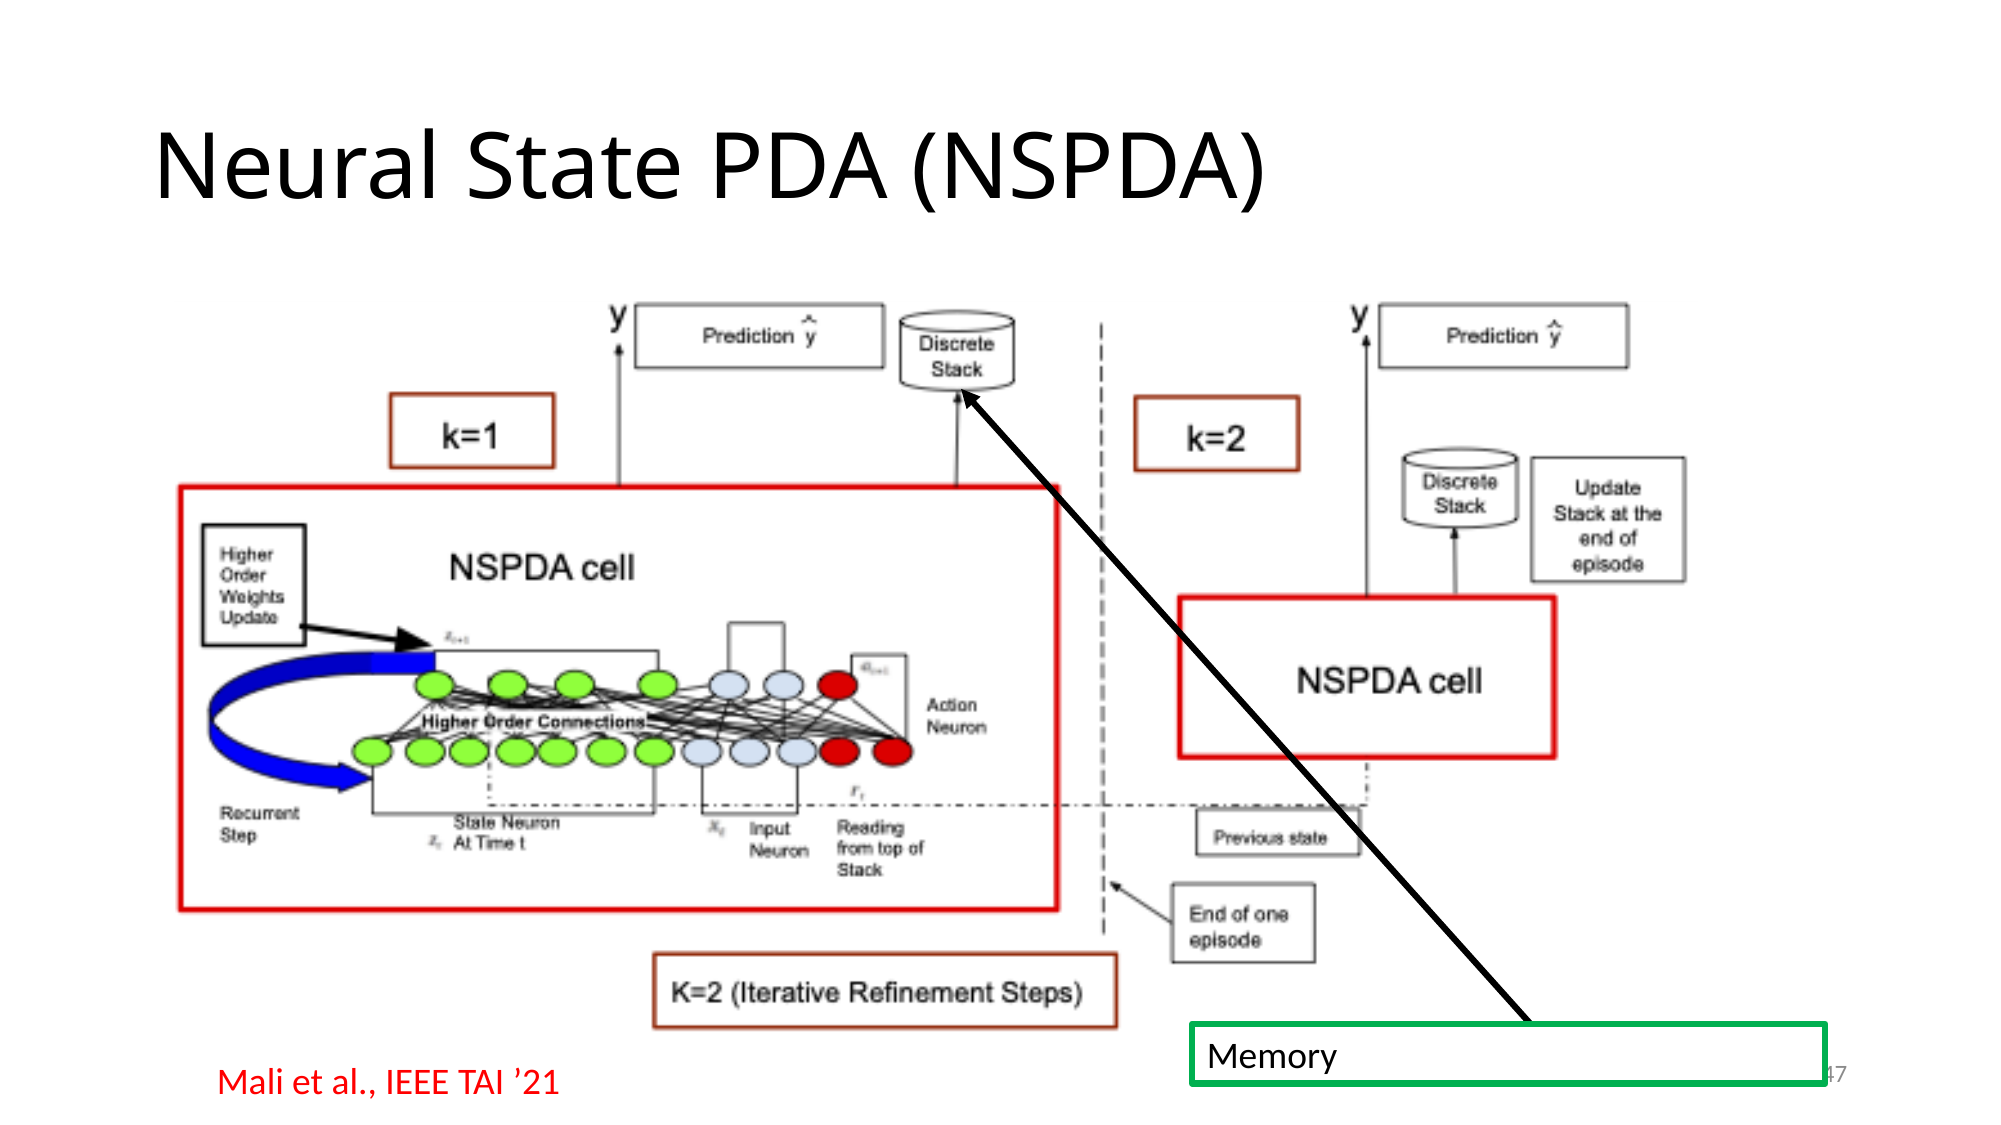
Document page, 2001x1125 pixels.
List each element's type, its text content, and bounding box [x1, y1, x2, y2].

slide_number 47 [1412, 1042, 1863, 1103]
text_box Mali et al., IEEE TAI ’21 [202, 1052, 576, 1110]
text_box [961, 388, 1531, 1024]
picture [174, 300, 1698, 1052]
text_box Memory [1192, 1023, 1826, 1084]
title Neural State PDA (NSPDA) [137, 59, 1863, 278]
